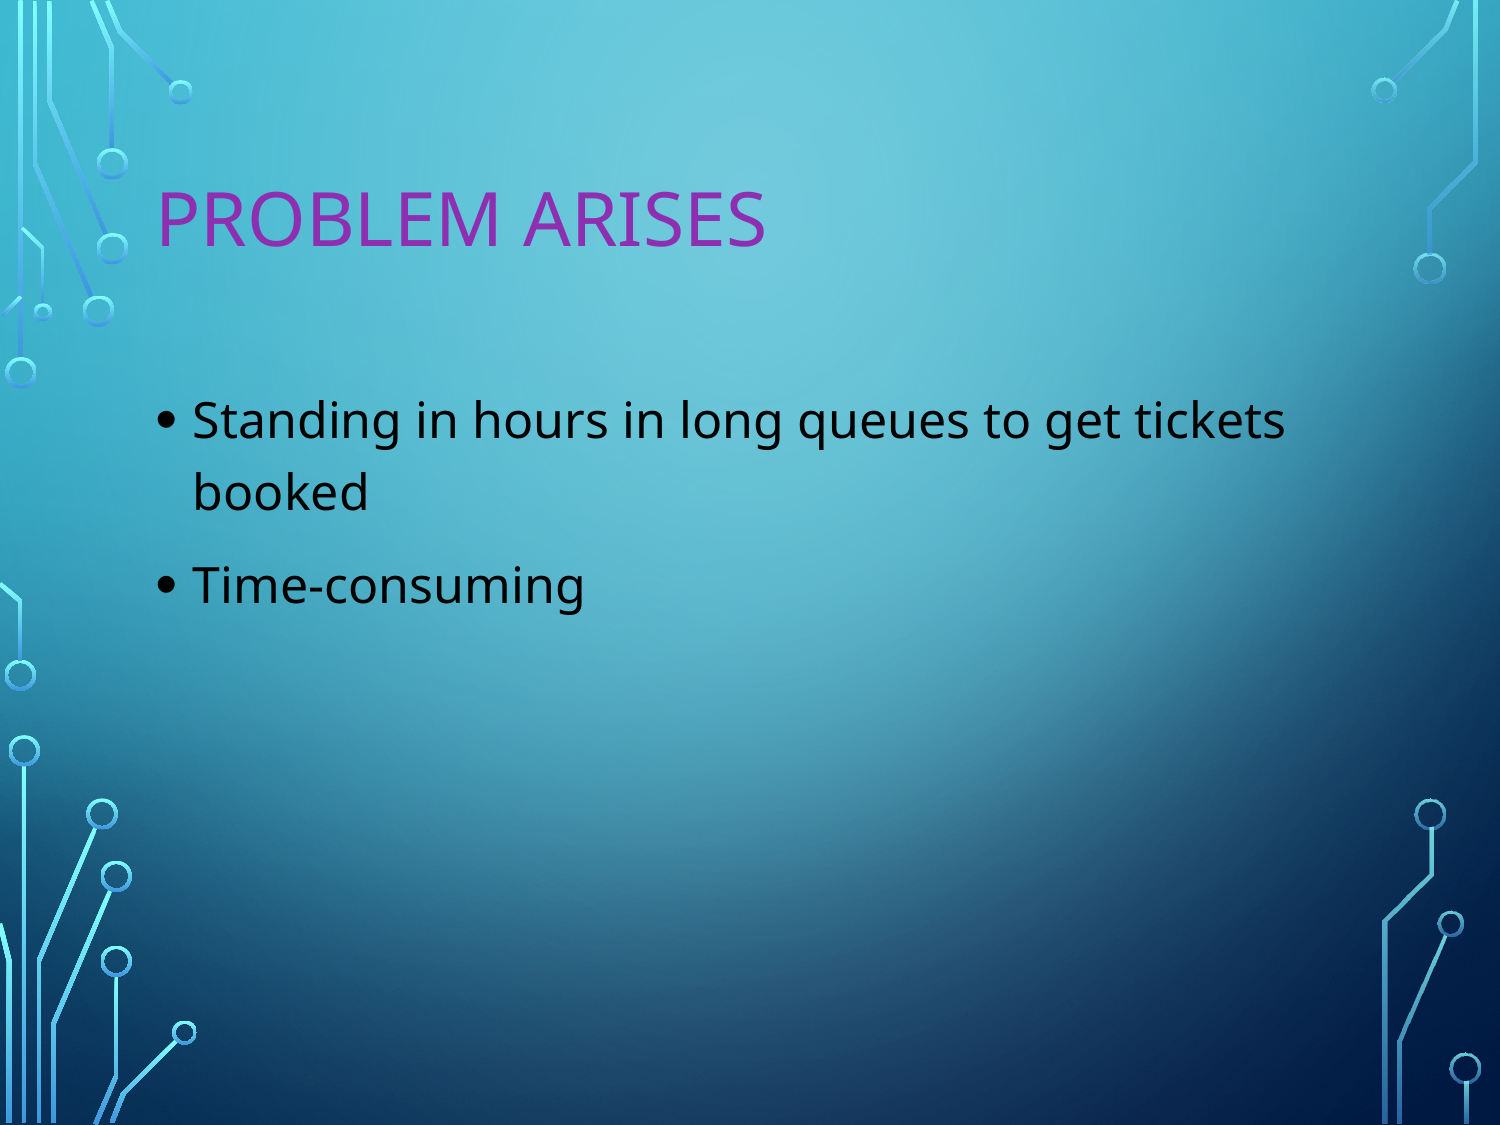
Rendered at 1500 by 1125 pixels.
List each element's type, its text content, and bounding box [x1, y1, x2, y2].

list Standing in hours in long queues to get tickets booked Time-consuming [140, 369, 1360, 894]
title Problem Arises [140, 101, 1360, 344]
